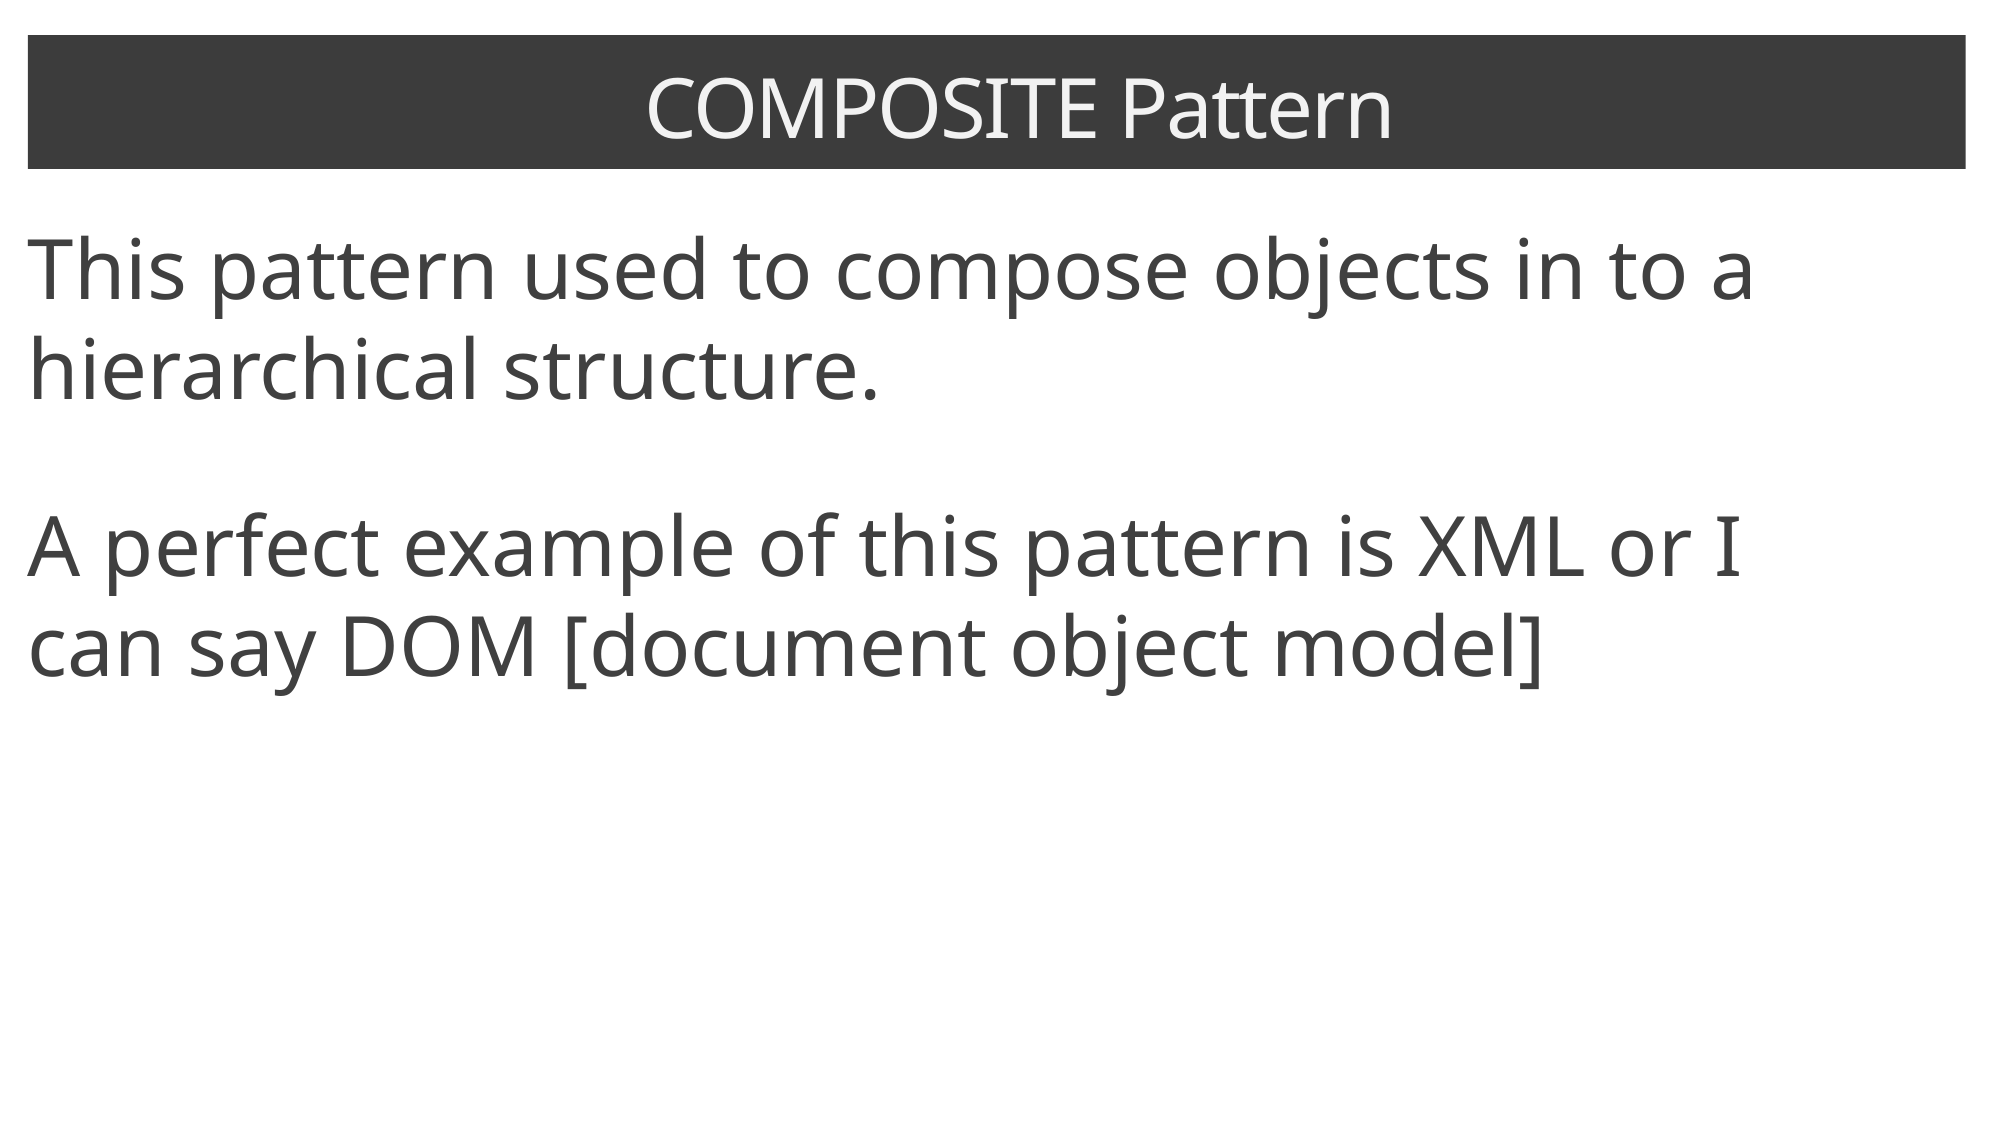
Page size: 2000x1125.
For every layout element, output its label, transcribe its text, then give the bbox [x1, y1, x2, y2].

text_box This pattern used to compose objects in to a hierarchical structure. [27, 216, 1843, 417]
text_box [26, 33, 1968, 171]
text_box COMPOSITE Pattern [67, 48, 1966, 175]
text_box A perfect example of this pattern is XML or I can say DOM [document object model] [27, 492, 1850, 793]
